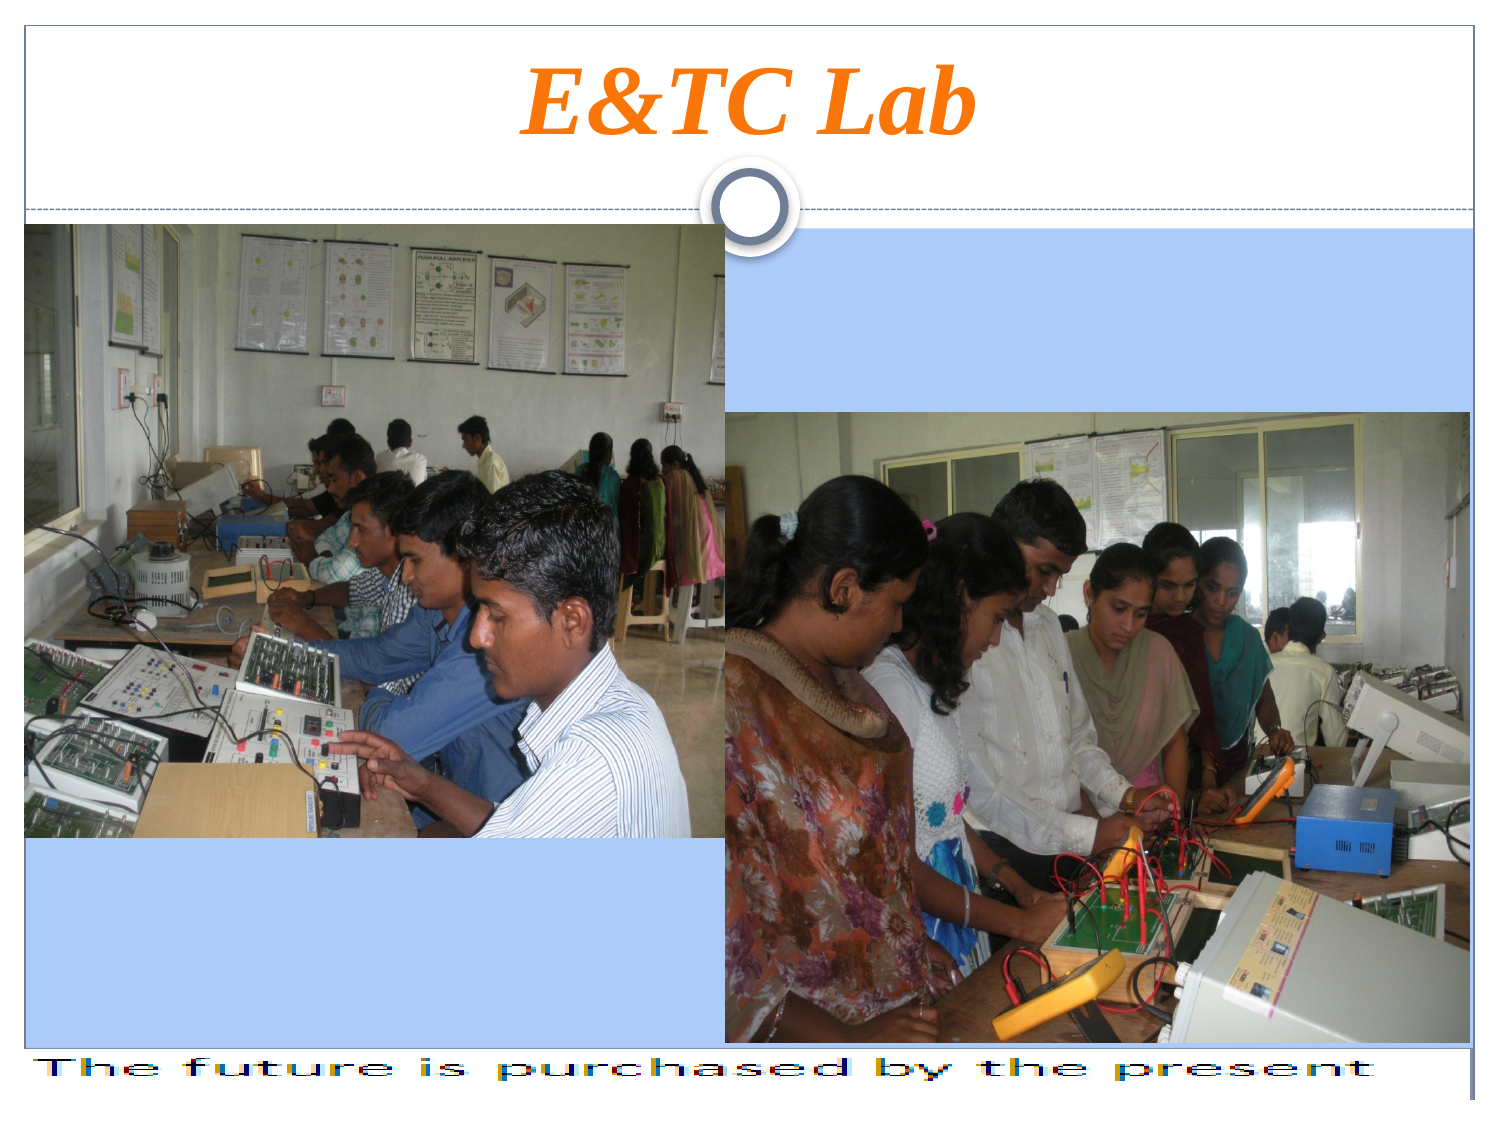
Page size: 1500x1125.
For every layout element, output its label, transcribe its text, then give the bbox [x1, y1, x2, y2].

title E&TC Lab [49, 37, 1450, 162]
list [24, 224, 726, 838]
picture [24, 1049, 1470, 1100]
picture [724, 412, 1470, 1044]
